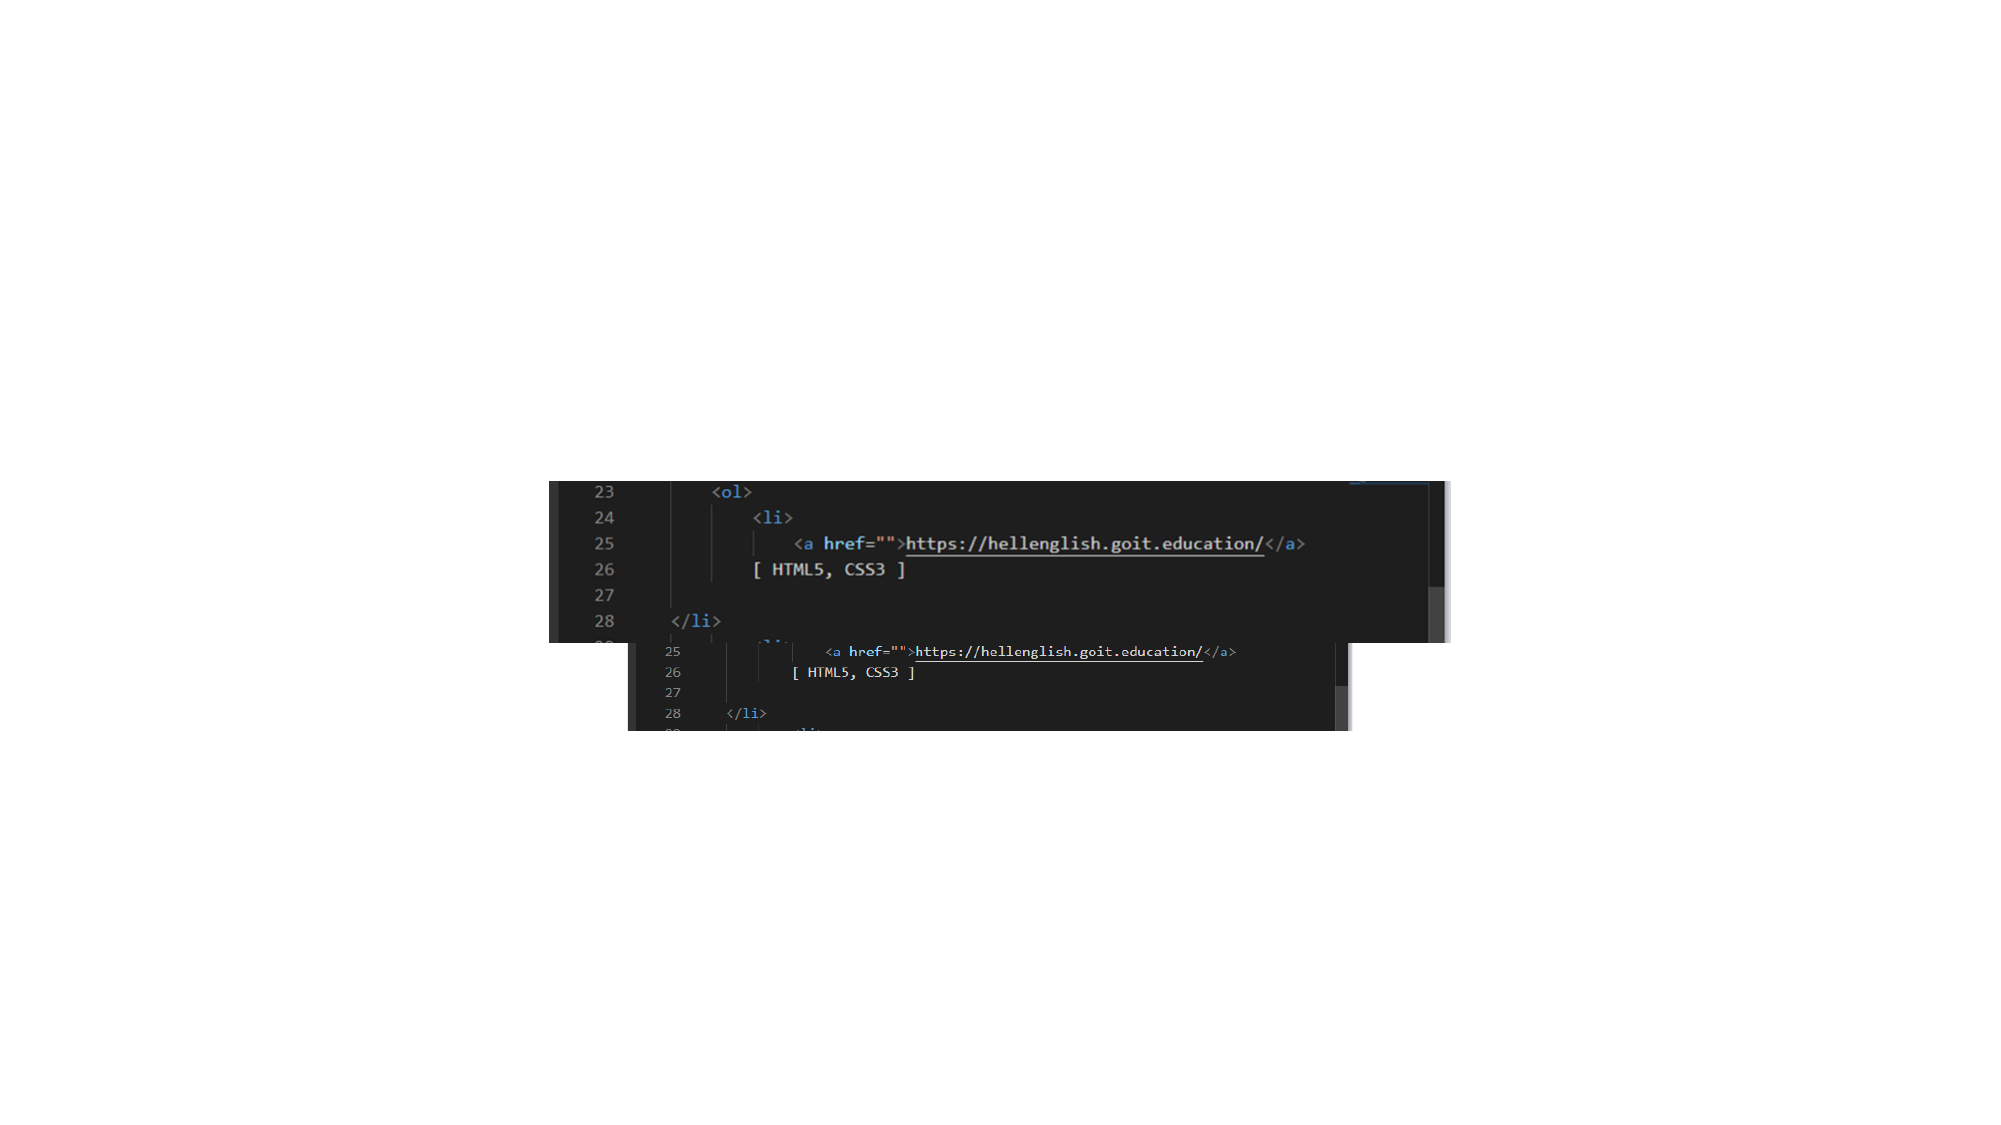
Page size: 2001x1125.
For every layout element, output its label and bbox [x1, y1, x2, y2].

picture [549, 481, 1451, 731]
